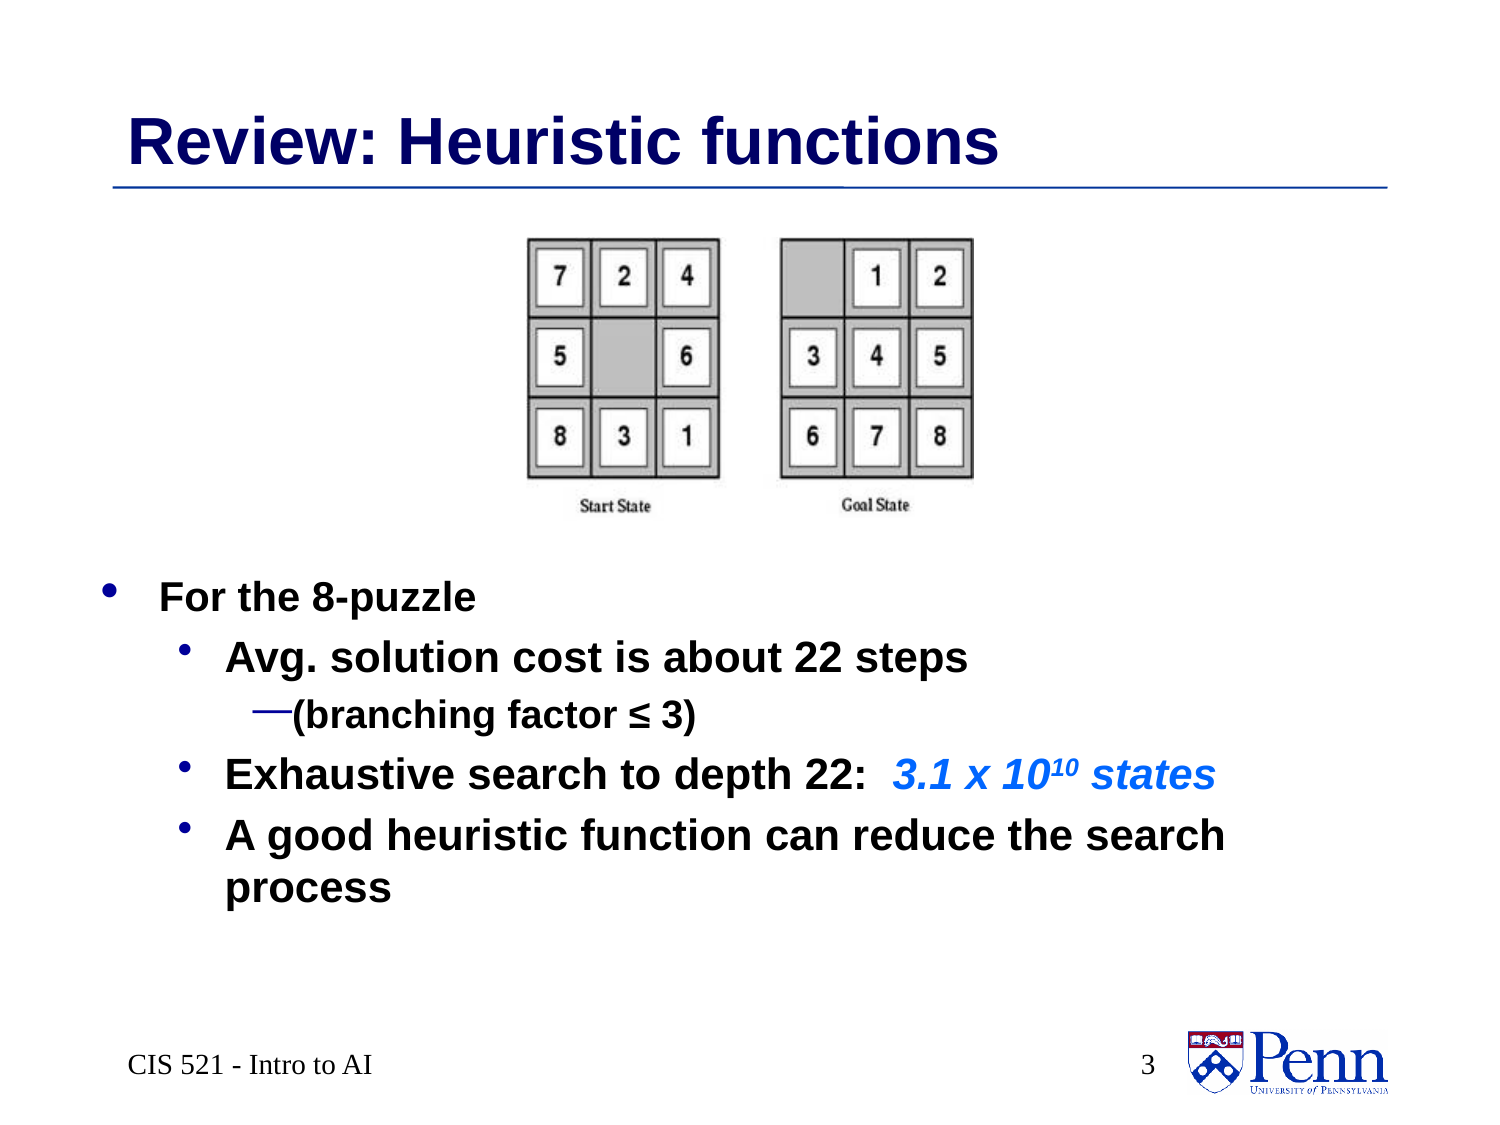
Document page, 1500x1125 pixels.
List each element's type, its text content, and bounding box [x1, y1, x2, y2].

list For the 8-puzzle Avg. solution cost is about 22 steps (branching factor ≤ 3) Exhaustive search to depth 22: 3.1 x 1010 states A good heuristic function can reduce the search process [87, 562, 1388, 961]
slide_number CIS 521 - Intro to AI [112, 1024, 501, 1101]
slide_number 3 [1074, 1024, 1388, 1101]
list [525, 237, 974, 521]
title Review: Heuristic functions [112, 99, 1388, 176]
